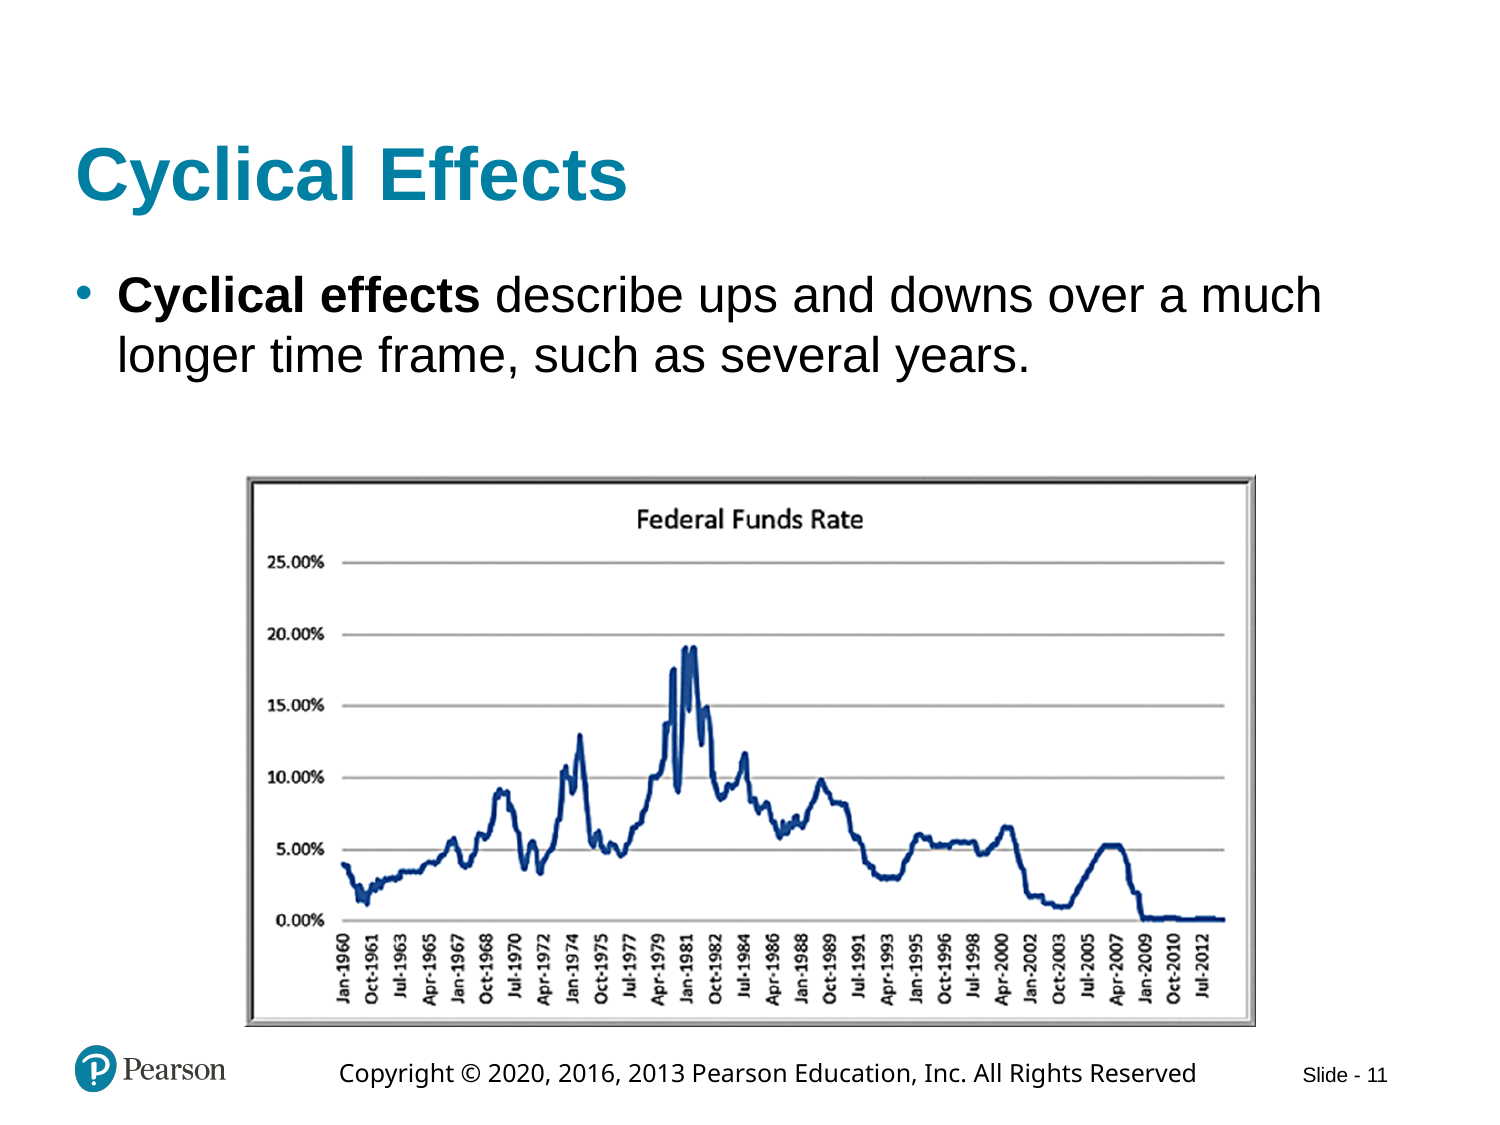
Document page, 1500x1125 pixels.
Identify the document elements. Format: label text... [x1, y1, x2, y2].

picture [75, 1045, 90, 1061]
list Cyclical effects describe ups and downs over a much longer time frame, such as several years. [75, 262, 1425, 425]
title Cyclical Effects [75, 35, 1425, 216]
picture [244, 474, 1256, 1027]
picture [75, 1078, 86, 1092]
picture [101, 1045, 226, 1092]
picture [83, 1054, 109, 1079]
